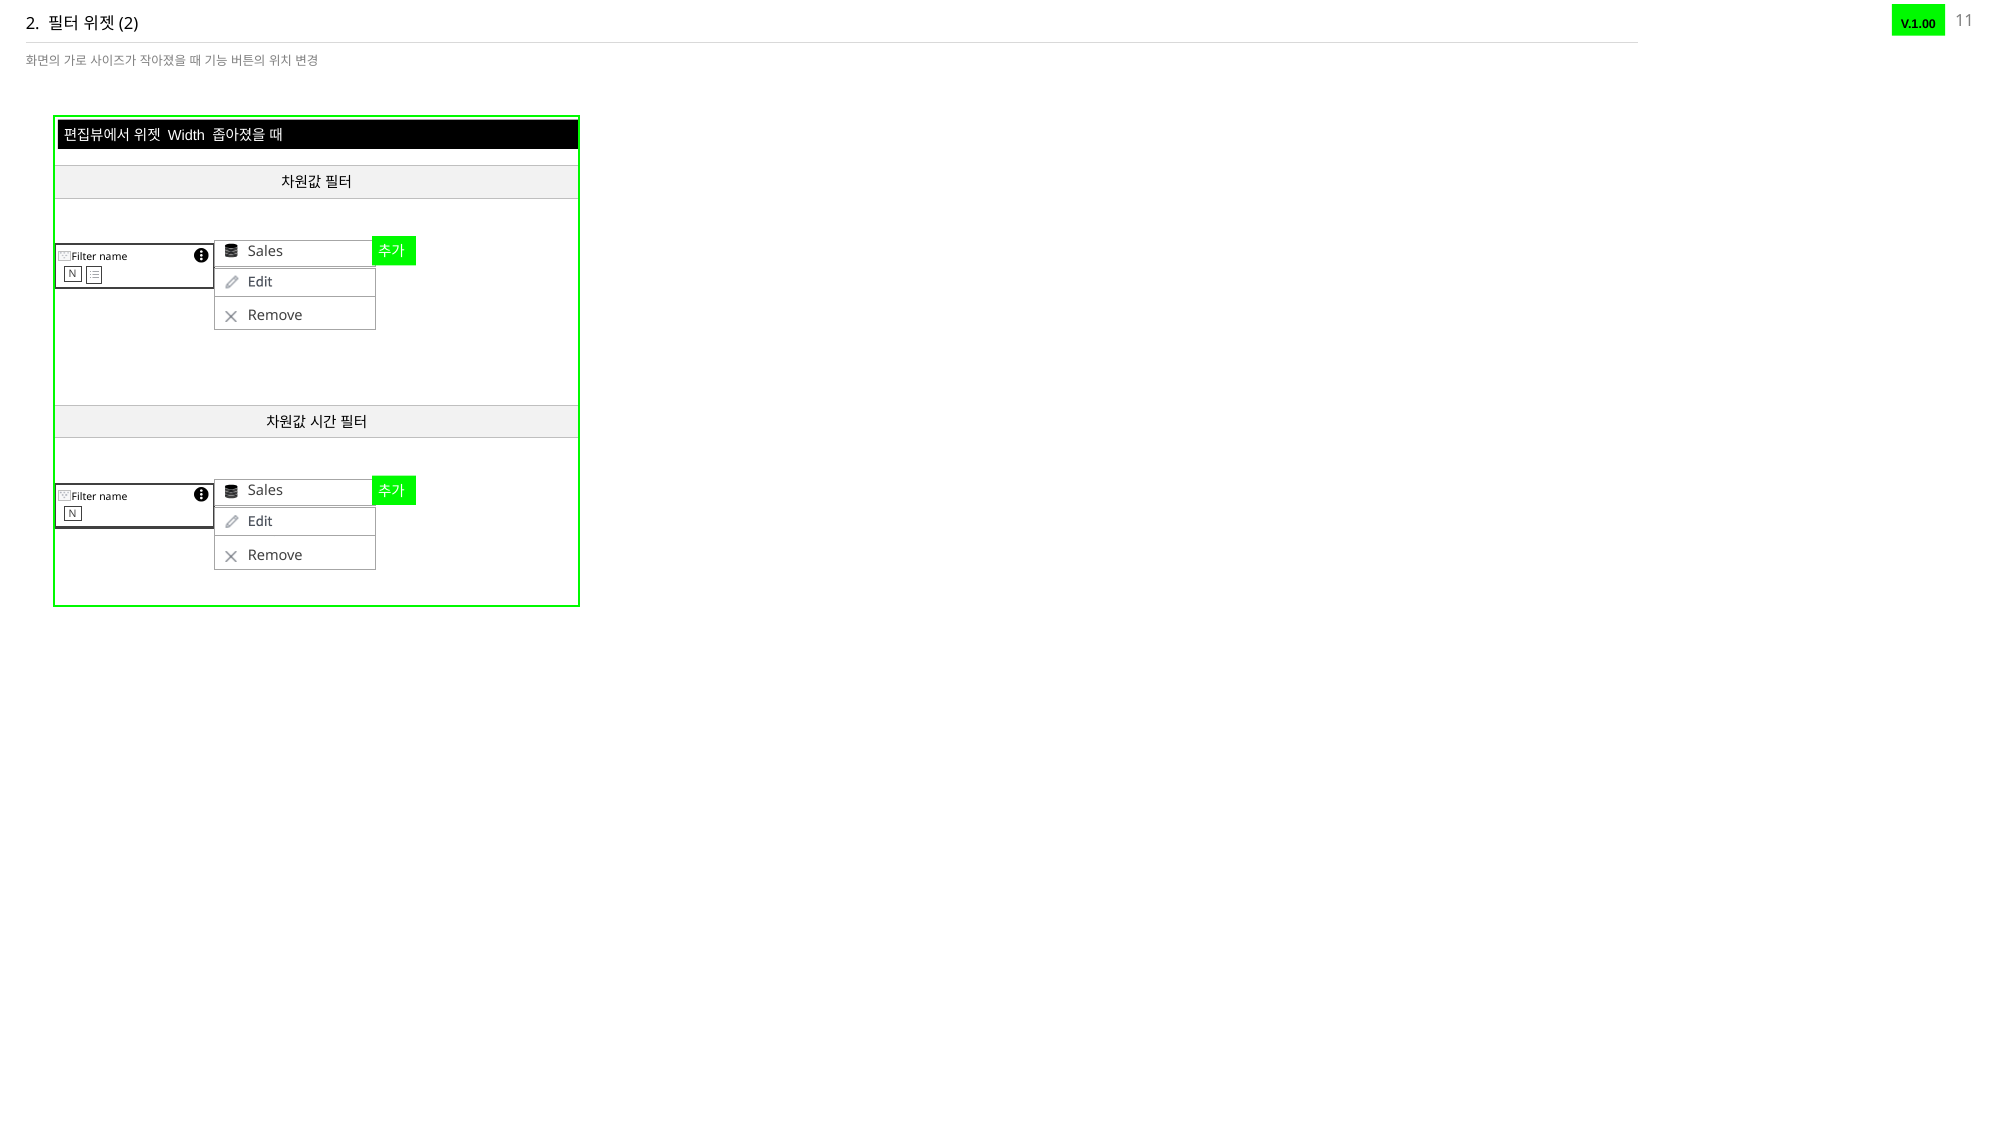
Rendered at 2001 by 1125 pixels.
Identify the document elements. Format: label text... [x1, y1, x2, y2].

picture [58, 251, 71, 261]
picture [194, 487, 209, 502]
slide_number 11 [1901, 0, 1975, 43]
picture [214, 507, 376, 570]
picture [85, 266, 102, 283]
picture [58, 490, 71, 501]
text_box V.1.00 [1891, 3, 1946, 37]
picture [214, 240, 376, 267]
text_box [53, 115, 580, 607]
title 2. 필터 위젯(2) [25, 5, 1638, 43]
picture [214, 479, 376, 506]
picture [194, 248, 209, 263]
picture [214, 268, 376, 331]
list 화면의 가로 사이즈가 작아졌을 때 기능 버튼의 위치 변경 [25, 43, 1638, 86]
